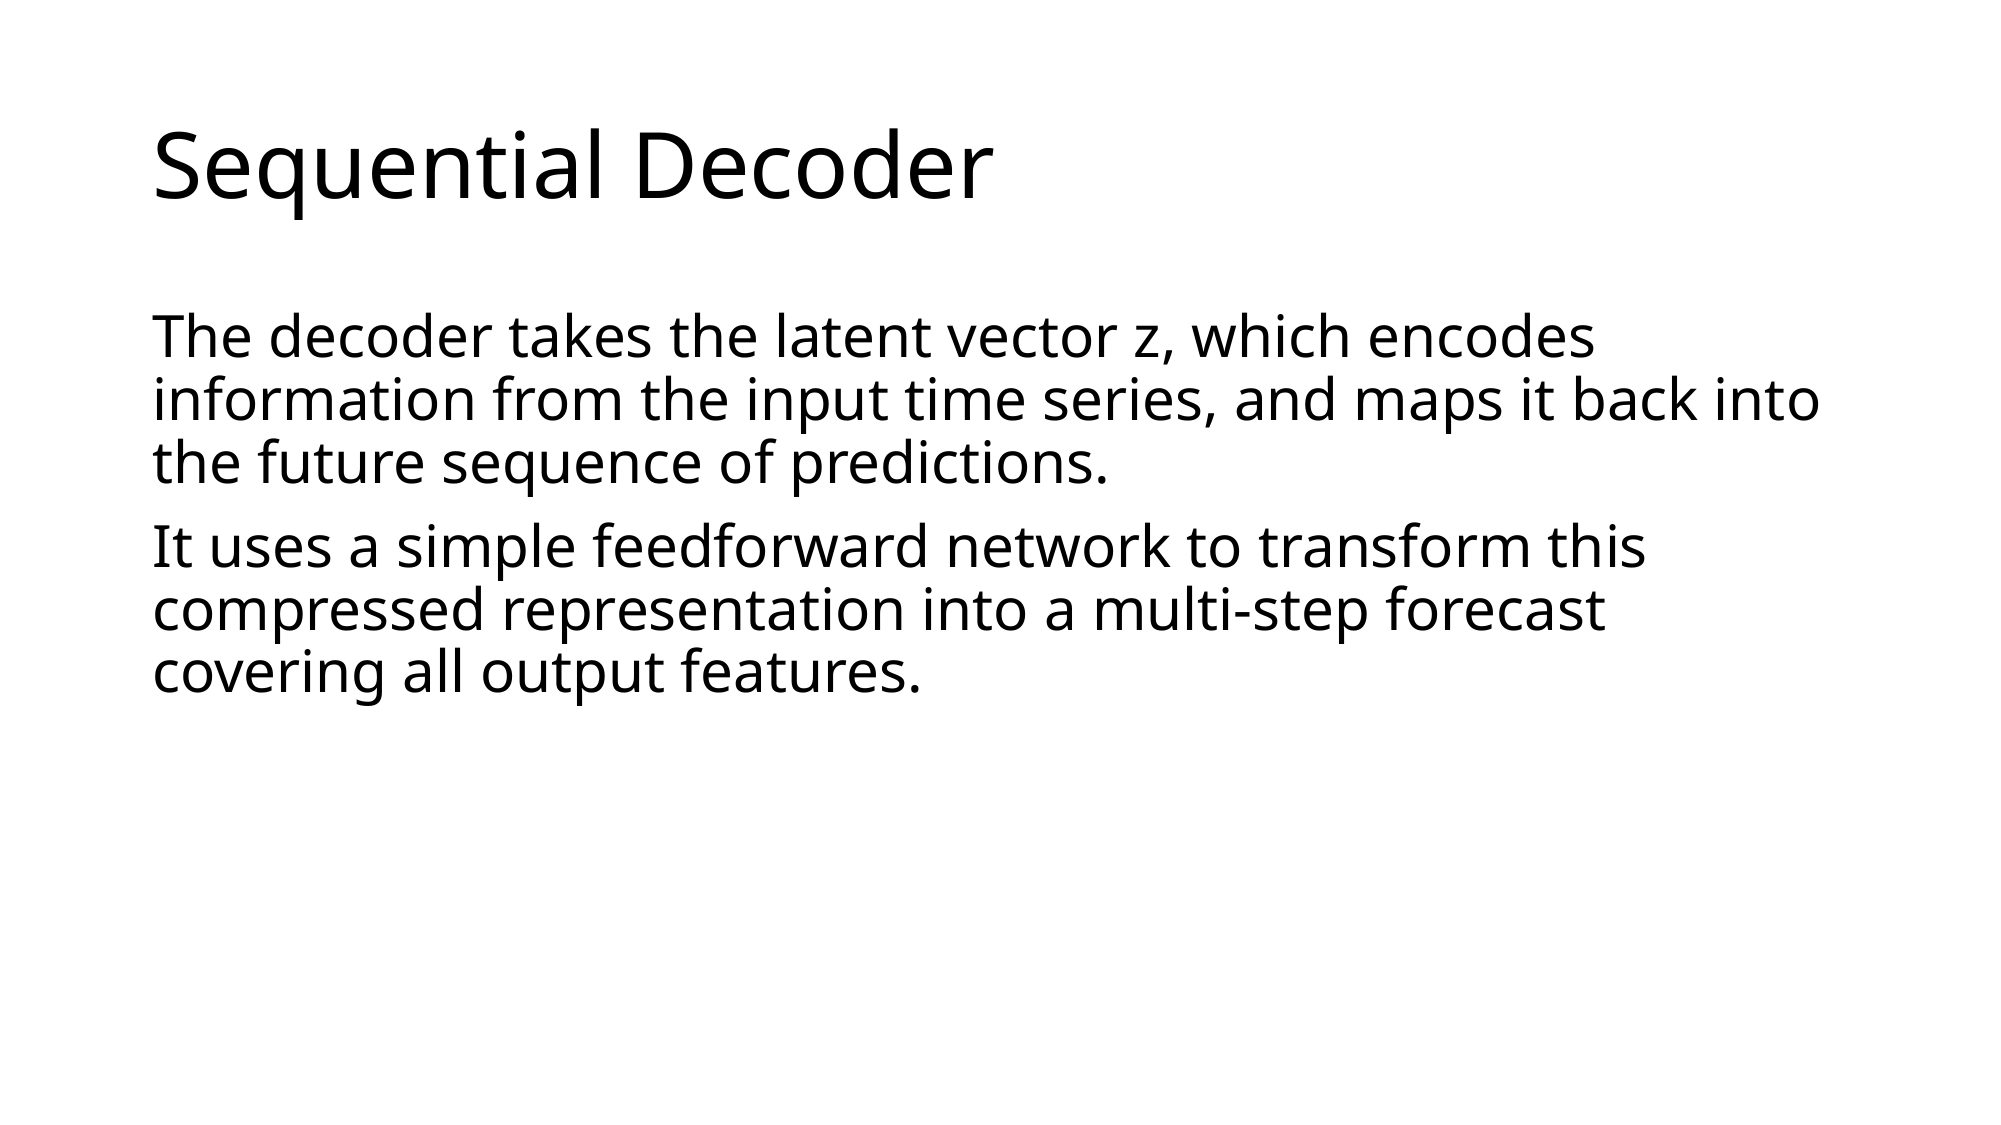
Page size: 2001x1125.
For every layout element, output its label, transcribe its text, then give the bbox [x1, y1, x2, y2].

list The decoder takes the latent vector z, which encodes information from the input time series, and maps it back into the future sequence of predictions. It uses a simple feedforward network to transform this compressed representation into a multi-step forecast covering all output features. [137, 299, 1863, 1014]
title Sequential Decoder [137, 59, 1863, 278]
